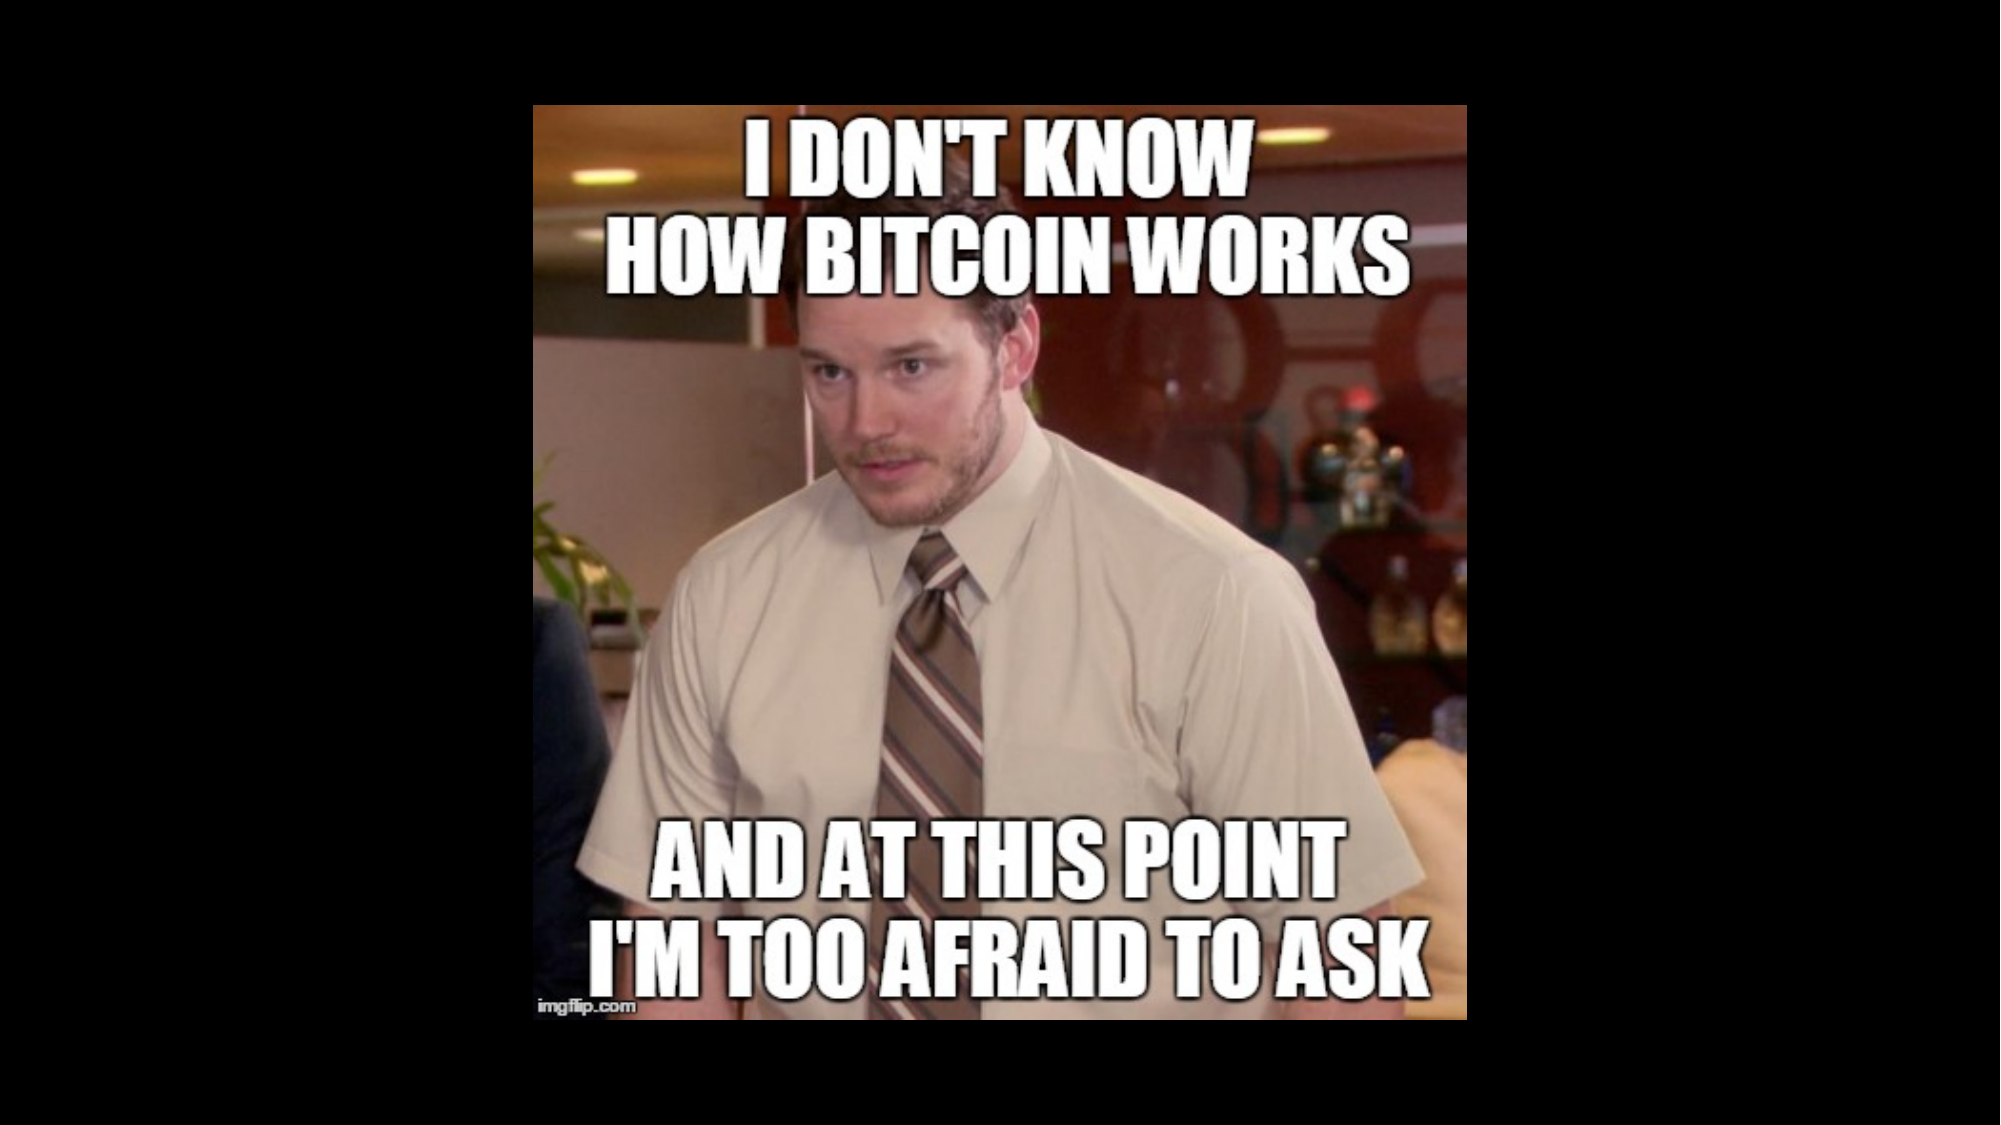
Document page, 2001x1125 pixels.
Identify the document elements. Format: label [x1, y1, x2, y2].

picture [533, 105, 1467, 1020]
